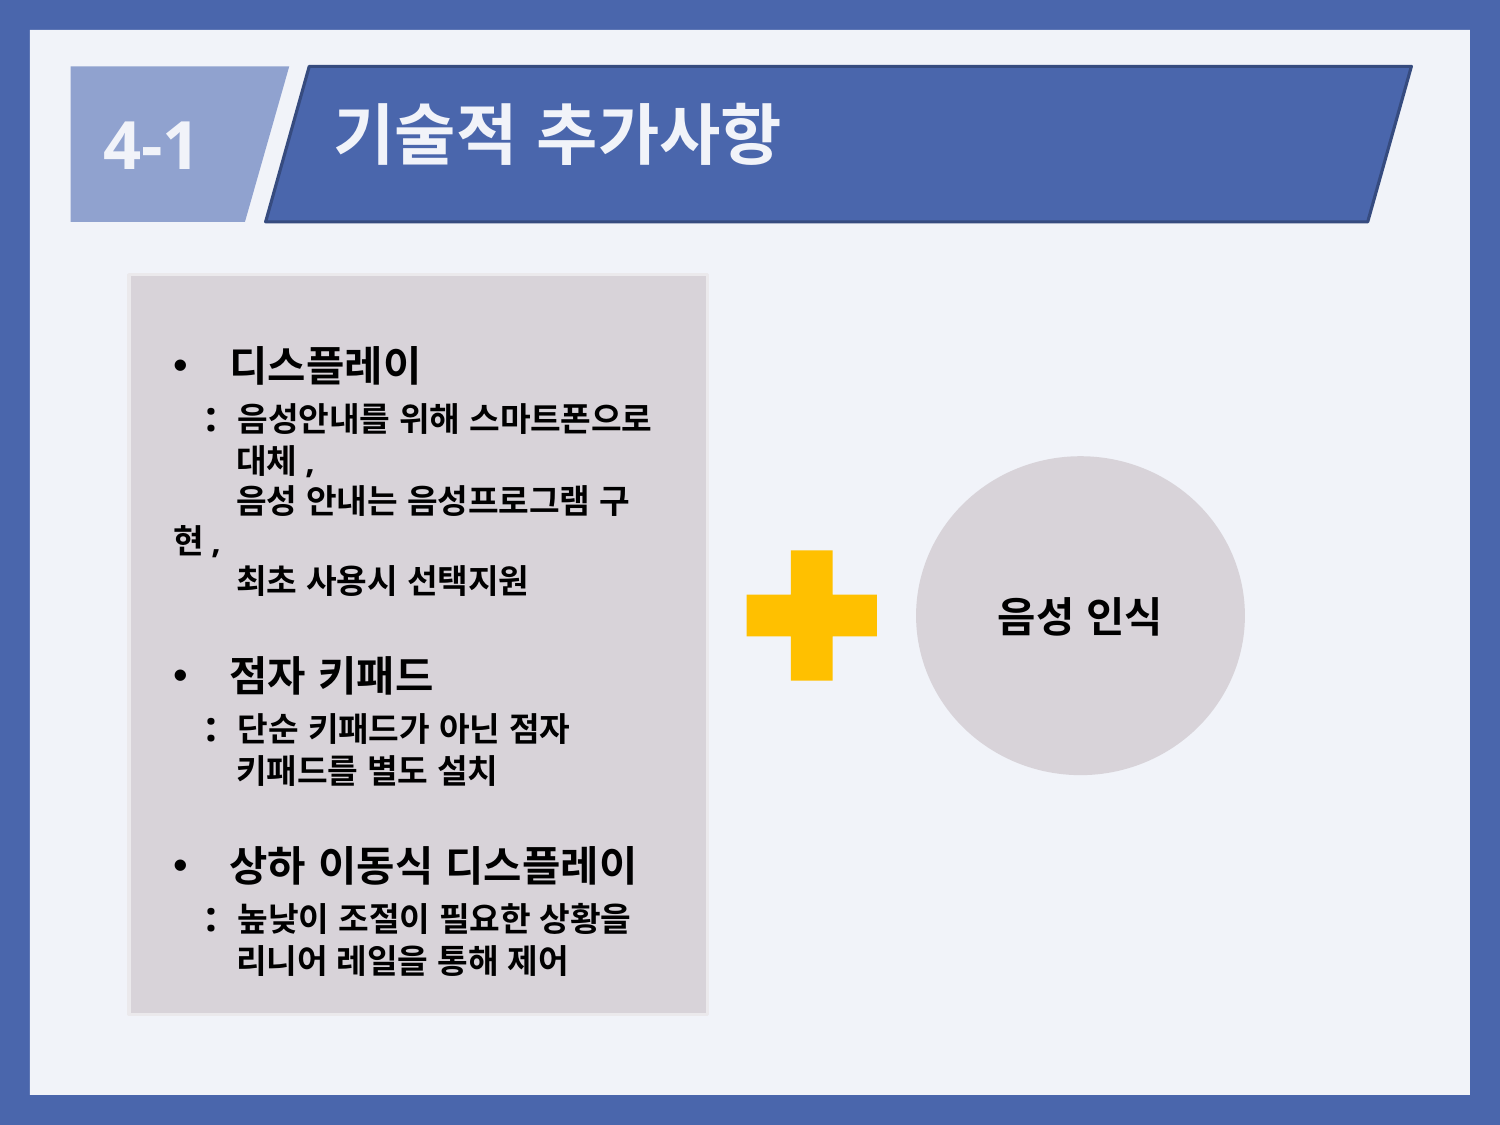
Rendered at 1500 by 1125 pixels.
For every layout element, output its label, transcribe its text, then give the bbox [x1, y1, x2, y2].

text_box 4-1 [88, 95, 302, 191]
text_box 디스플레이 : 음성안내를 위해 스마트폰으로 대체, 음성 안내는 음성프로그램 구현, 최초 사용시 선택지원 점자 키패드 : 단순 키패드가 아닌 점자 키패드를 별도 설치 상하 이동식 디스플레이 : 높낮이 조절이 필요한 상황을 리니어 레일을 통해 제어 [158, 332, 690, 988]
text_box 기술적 추가사항 [318, 85, 1365, 181]
text_box [0, 302, 1500, 1071]
text_box [264, 64, 1413, 224]
text_box [127, 273, 709, 302]
text_box [69, 64, 291, 224]
